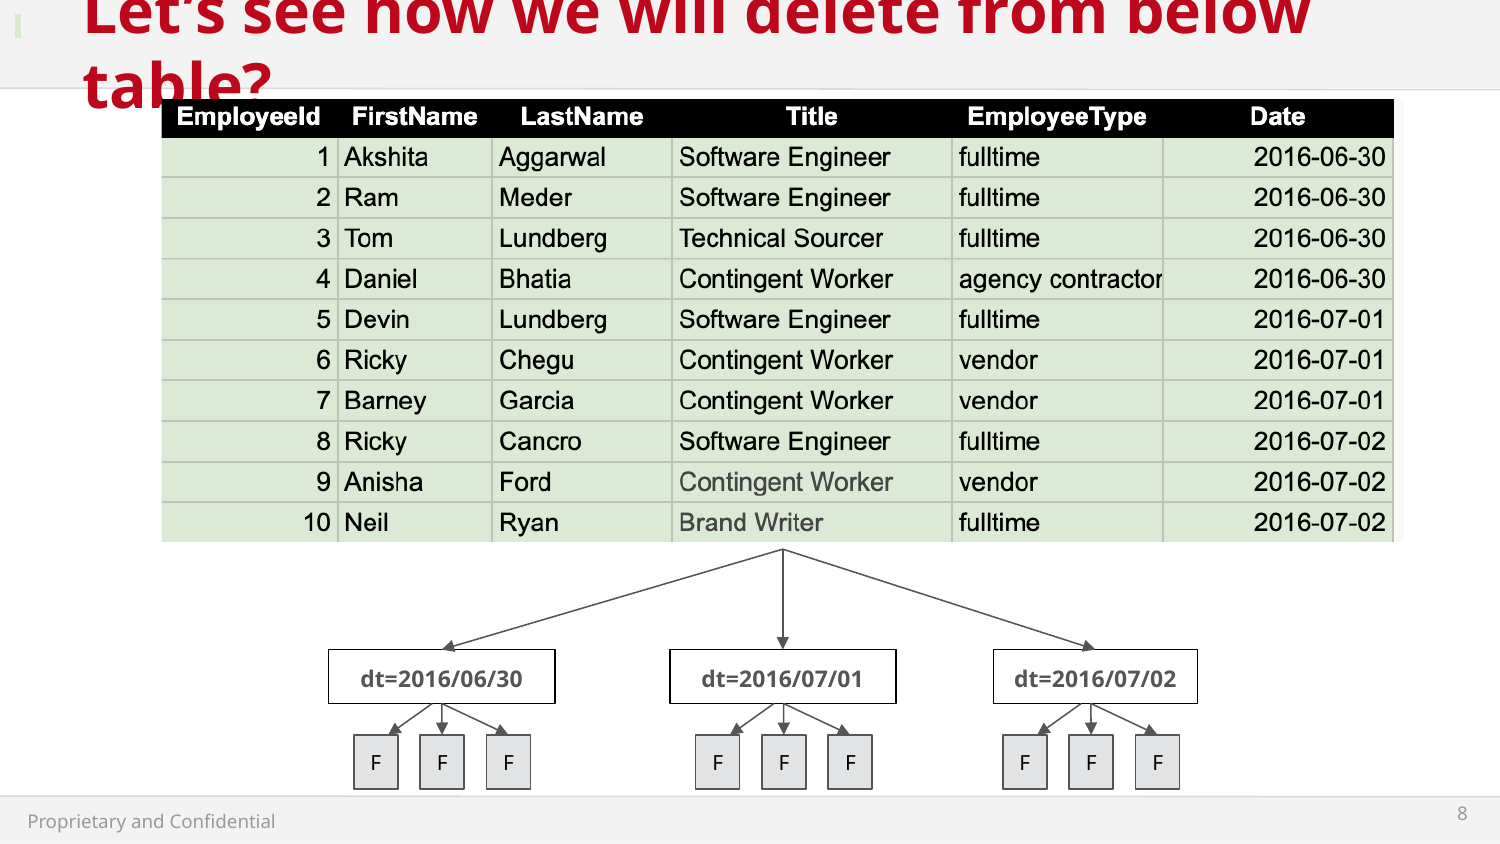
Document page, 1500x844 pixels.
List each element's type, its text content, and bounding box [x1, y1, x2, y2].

text_box dt=2016/06/30 [328, 649, 555, 704]
text_box F [1069, 740, 1114, 789]
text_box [782, 549, 1096, 650]
text_box F [1135, 734, 1180, 789]
text_box F [695, 734, 740, 789]
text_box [729, 703, 775, 736]
text_box [0, 0, 493, 51]
picture [161, 99, 1405, 542]
text_box F [761, 741, 806, 789]
text_box F [420, 741, 465, 789]
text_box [441, 549, 778, 650]
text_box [441, 703, 509, 736]
text_box F [1002, 734, 1047, 789]
text_box dt=2016/07/02 [993, 649, 1198, 704]
text_box F [486, 734, 531, 789]
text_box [1090, 703, 1158, 736]
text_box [387, 703, 433, 736]
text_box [1037, 703, 1082, 736]
text_box F [828, 734, 873, 789]
slide_number ‹#› [1409, 787, 1483, 844]
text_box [783, 703, 851, 736]
text_box F [353, 734, 398, 789]
text_box dt=2016/07/01 [669, 657, 896, 704]
title Let’s see how we will delete from below table? [82, 0, 1483, 93]
